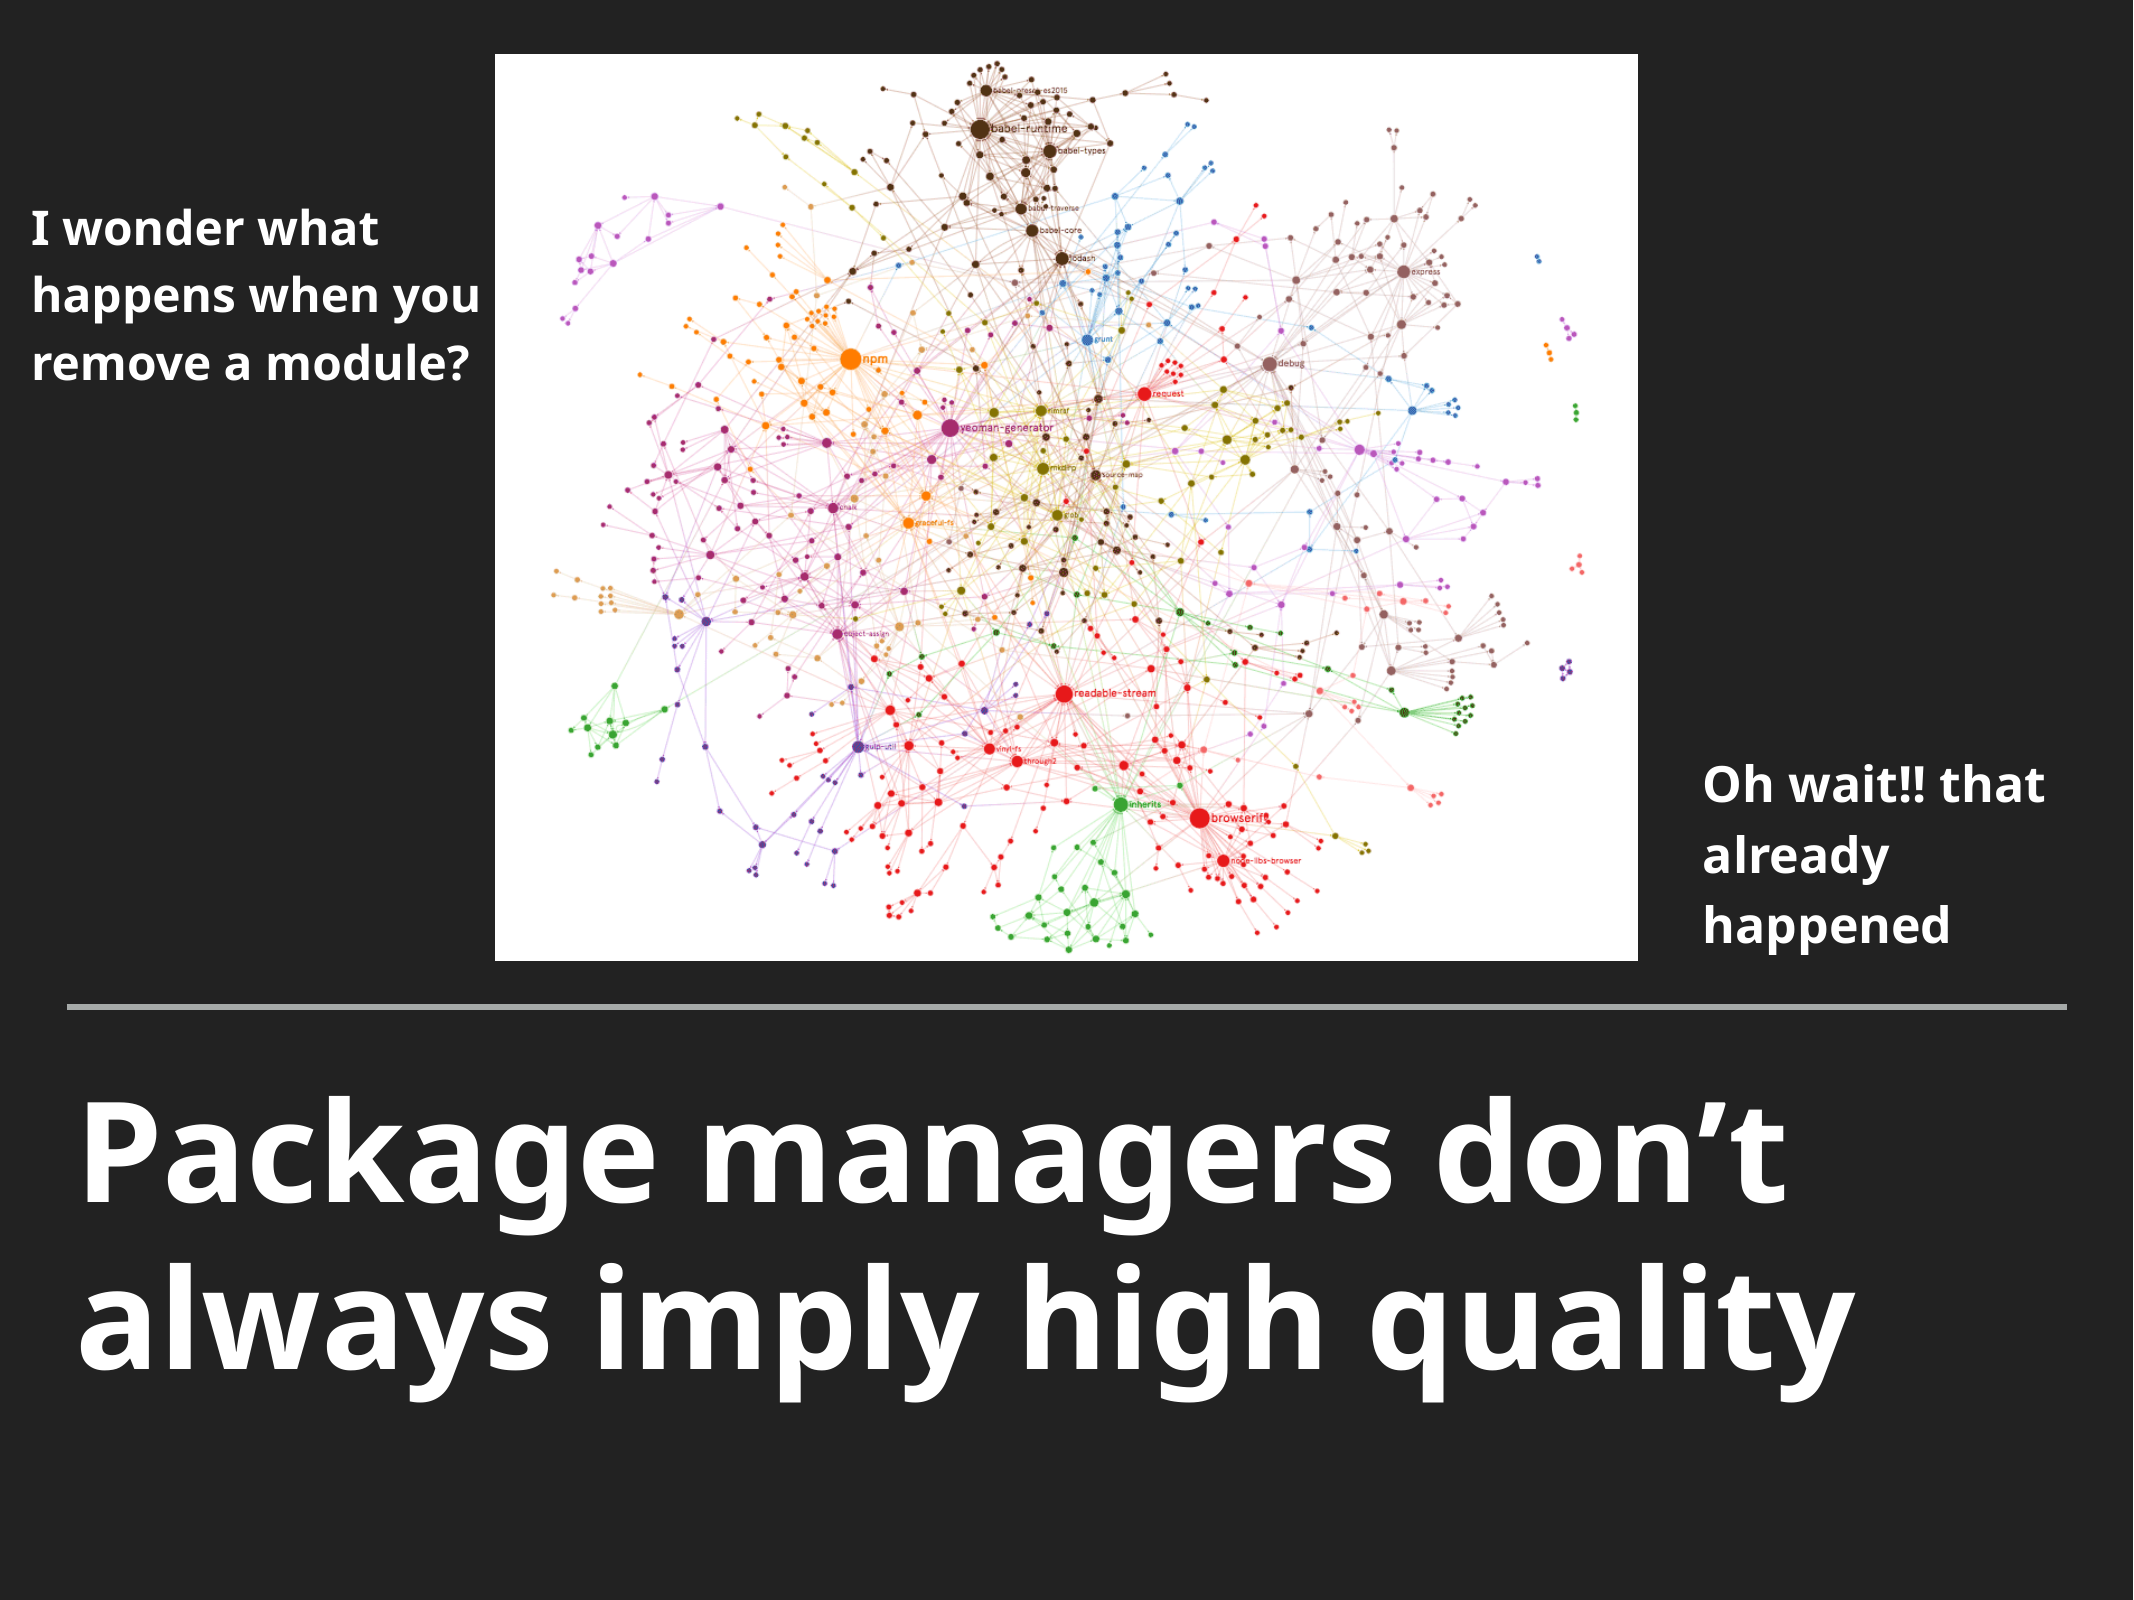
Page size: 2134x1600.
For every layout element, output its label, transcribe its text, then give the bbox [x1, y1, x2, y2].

title Package managers don’t always imply high quality [66, 1053, 2068, 1499]
text_box Oh wait!! that already happened [1694, 734, 2058, 962]
picture [495, 54, 1638, 961]
text_box I wonder what happens when you remove a module? [22, 179, 495, 398]
